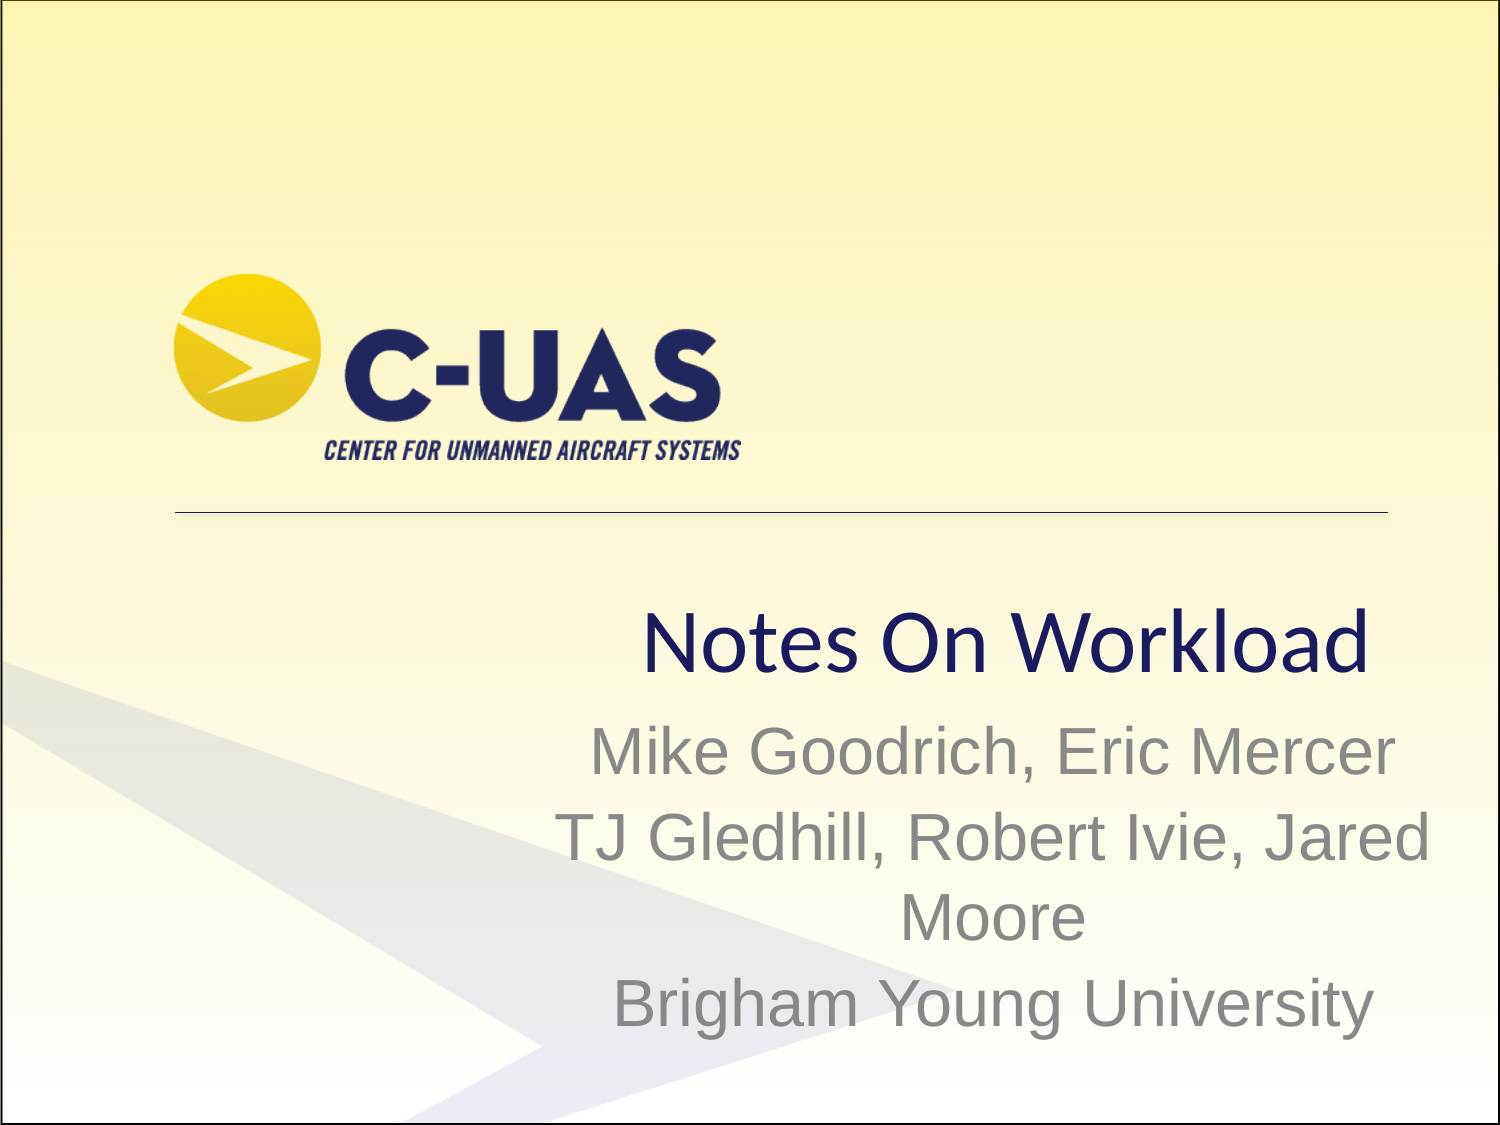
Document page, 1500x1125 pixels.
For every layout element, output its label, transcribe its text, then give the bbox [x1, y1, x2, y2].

subtitle Mike Goodrich, Eric Mercer TJ Gledhill, Robert Ivie, Jared Moore Brigham Young University [437, 699, 1500, 1063]
picture [0, 0, 1500, 1125]
title Notes On Workload [300, 515, 1388, 757]
